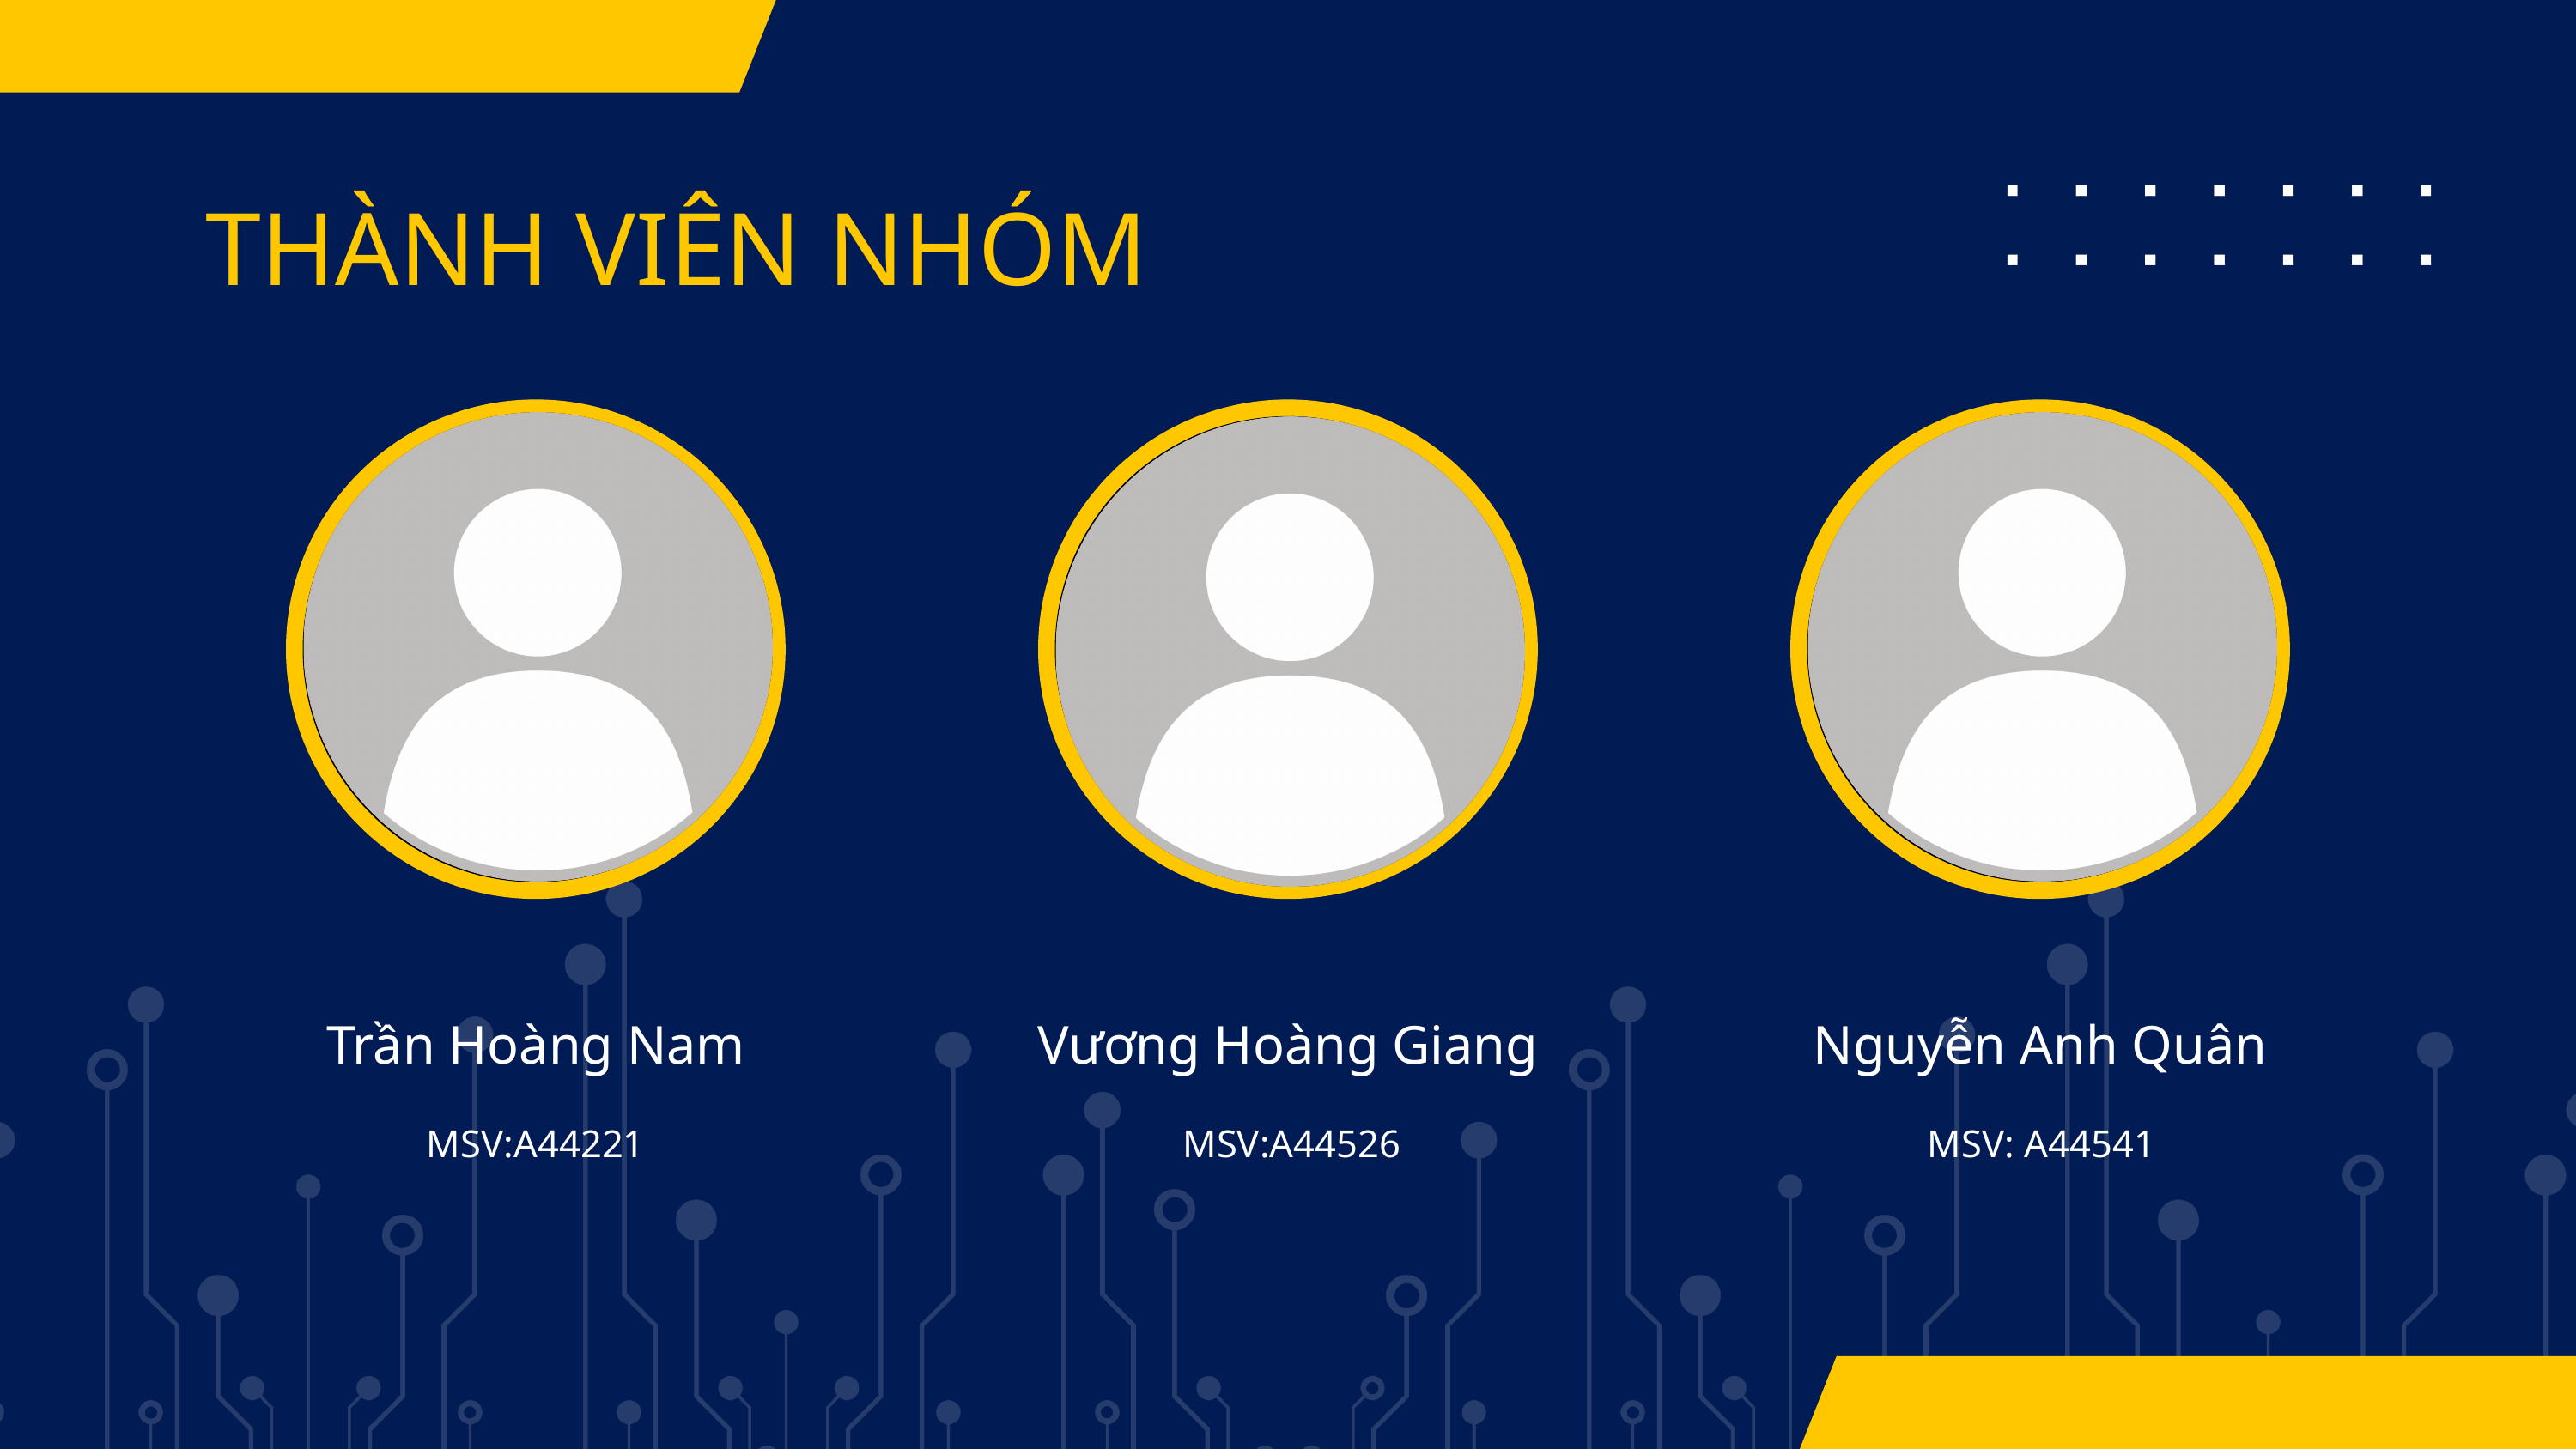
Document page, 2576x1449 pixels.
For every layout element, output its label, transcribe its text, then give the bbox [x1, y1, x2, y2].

text_box MSV:A44526 [1012, 1113, 1572, 1166]
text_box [1055, 416, 1521, 882]
text_box THÀNH VIÊN NHÓM [205, 165, 1558, 306]
text_box Nguyễn Anh Quân [1770, 1014, 2311, 1075]
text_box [285, 399, 787, 900]
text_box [1807, 416, 2273, 882]
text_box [1789, 399, 2291, 900]
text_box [303, 416, 769, 882]
text_box MSV: A44541 [1761, 1113, 2322, 1166]
text_box MSV:A44221 [255, 1113, 816, 1166]
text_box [1732, 1355, 2576, 1449]
text_box [2007, 182, 2432, 291]
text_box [1037, 399, 1539, 900]
text_box Vương Hoàng Giang [1018, 1014, 1558, 1075]
text_box [1299, 881, 2576, 1449]
text_box Trần Hoàng Nam [265, 1014, 805, 1075]
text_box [0, 0, 844, 93]
text_box [0, 881, 1277, 1449]
